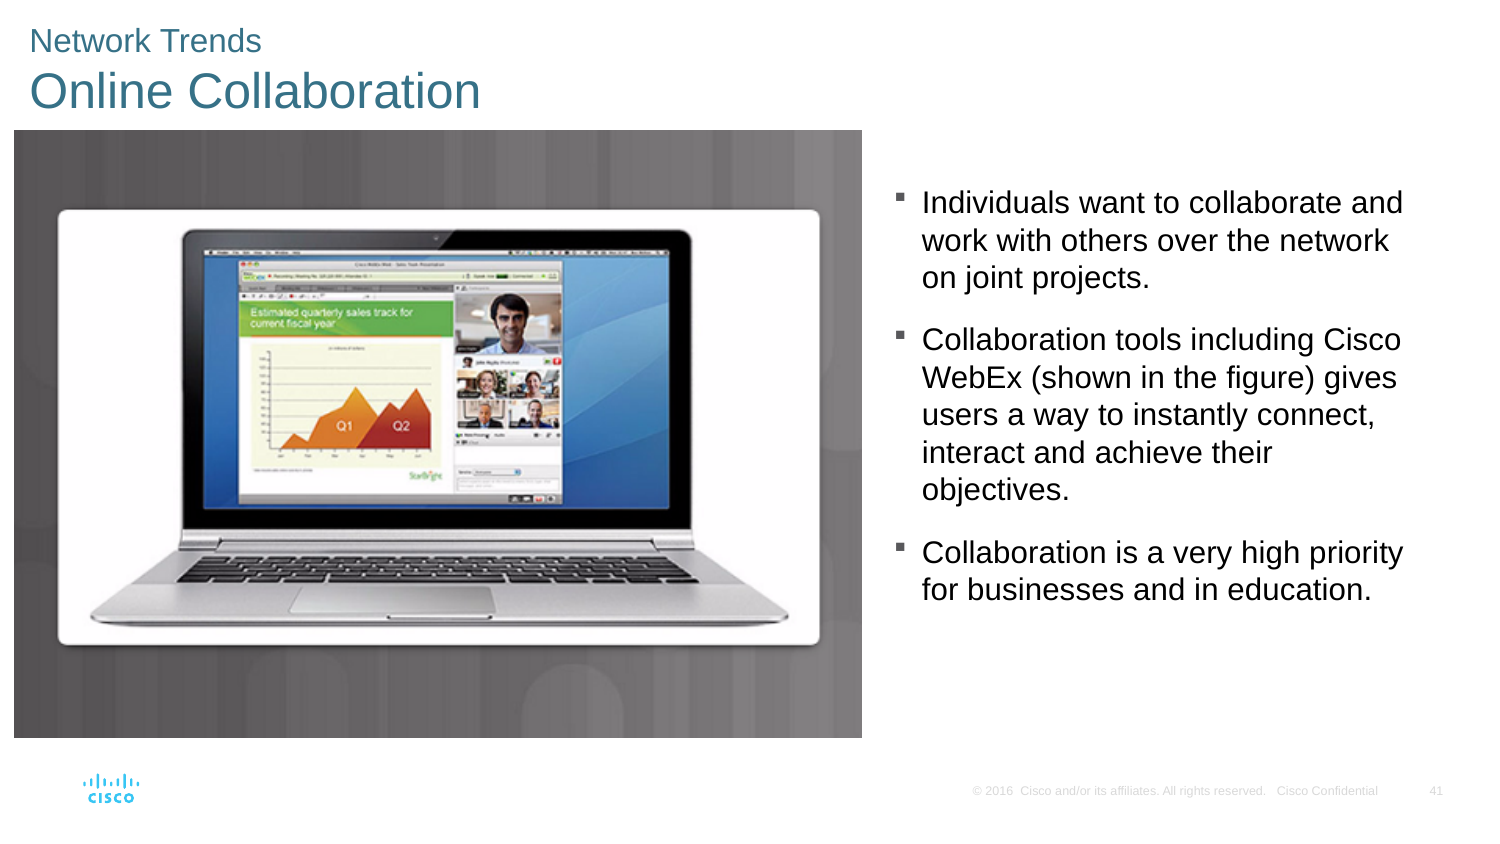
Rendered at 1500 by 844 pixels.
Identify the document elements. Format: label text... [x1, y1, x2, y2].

picture [14, 130, 862, 738]
title Network Trends Online Collaboration [14, 6, 1500, 131]
list Individuals want to collaborate and work with others over the network on joint projects. Collaboration tools including Cisco WebEx (shown in the figure) gives users a way to instantly connect, interact and achieve their objectives. Collaboration is a very high priority for businesses and in education. [878, 112, 1458, 738]
